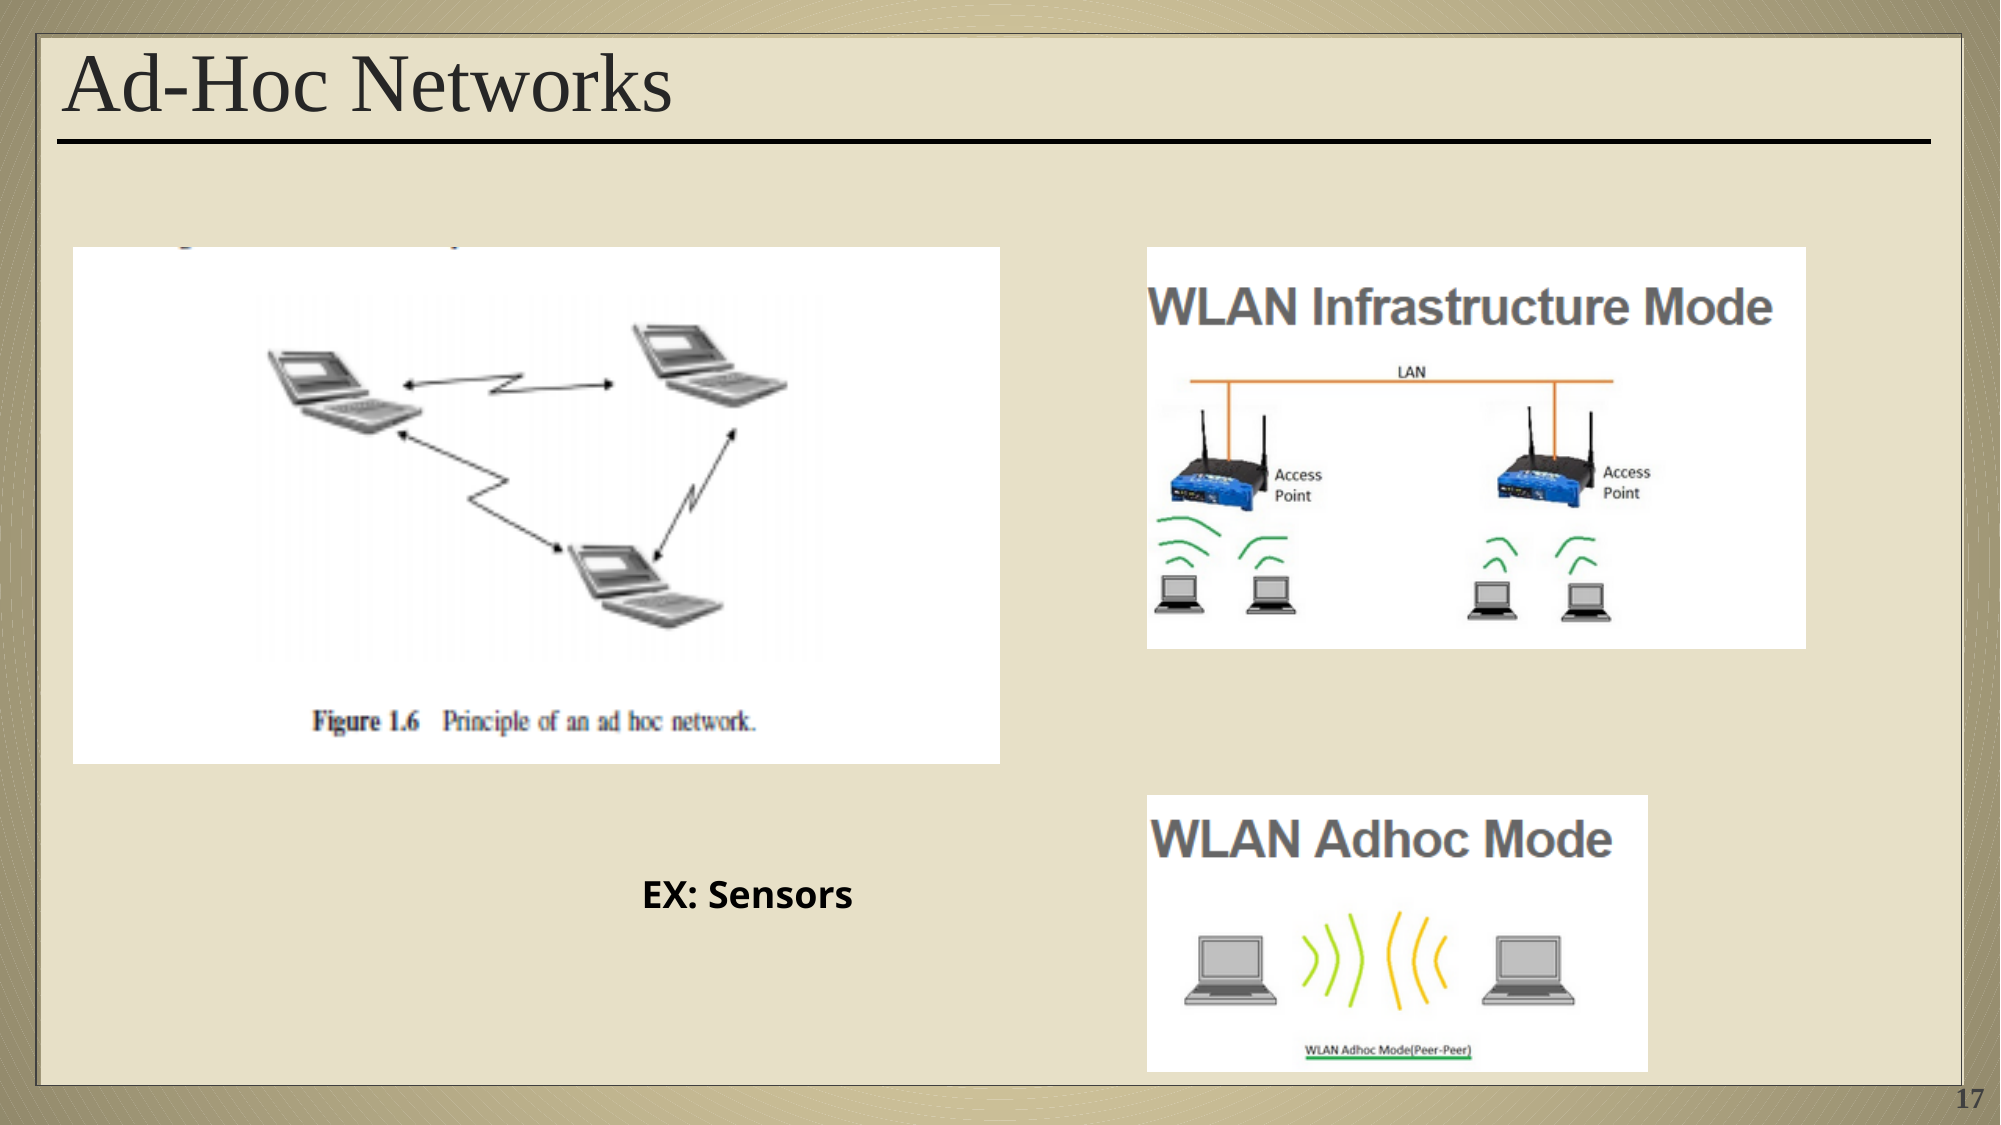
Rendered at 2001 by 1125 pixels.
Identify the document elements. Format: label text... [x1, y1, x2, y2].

text_box EX: Sensors [626, 863, 954, 924]
title Ad-Hoc Networks [46, 36, 1921, 133]
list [73, 247, 1001, 764]
picture [1147, 247, 1806, 649]
picture [1147, 795, 1648, 1073]
slide_number 17 [1760, 1079, 2000, 1122]
